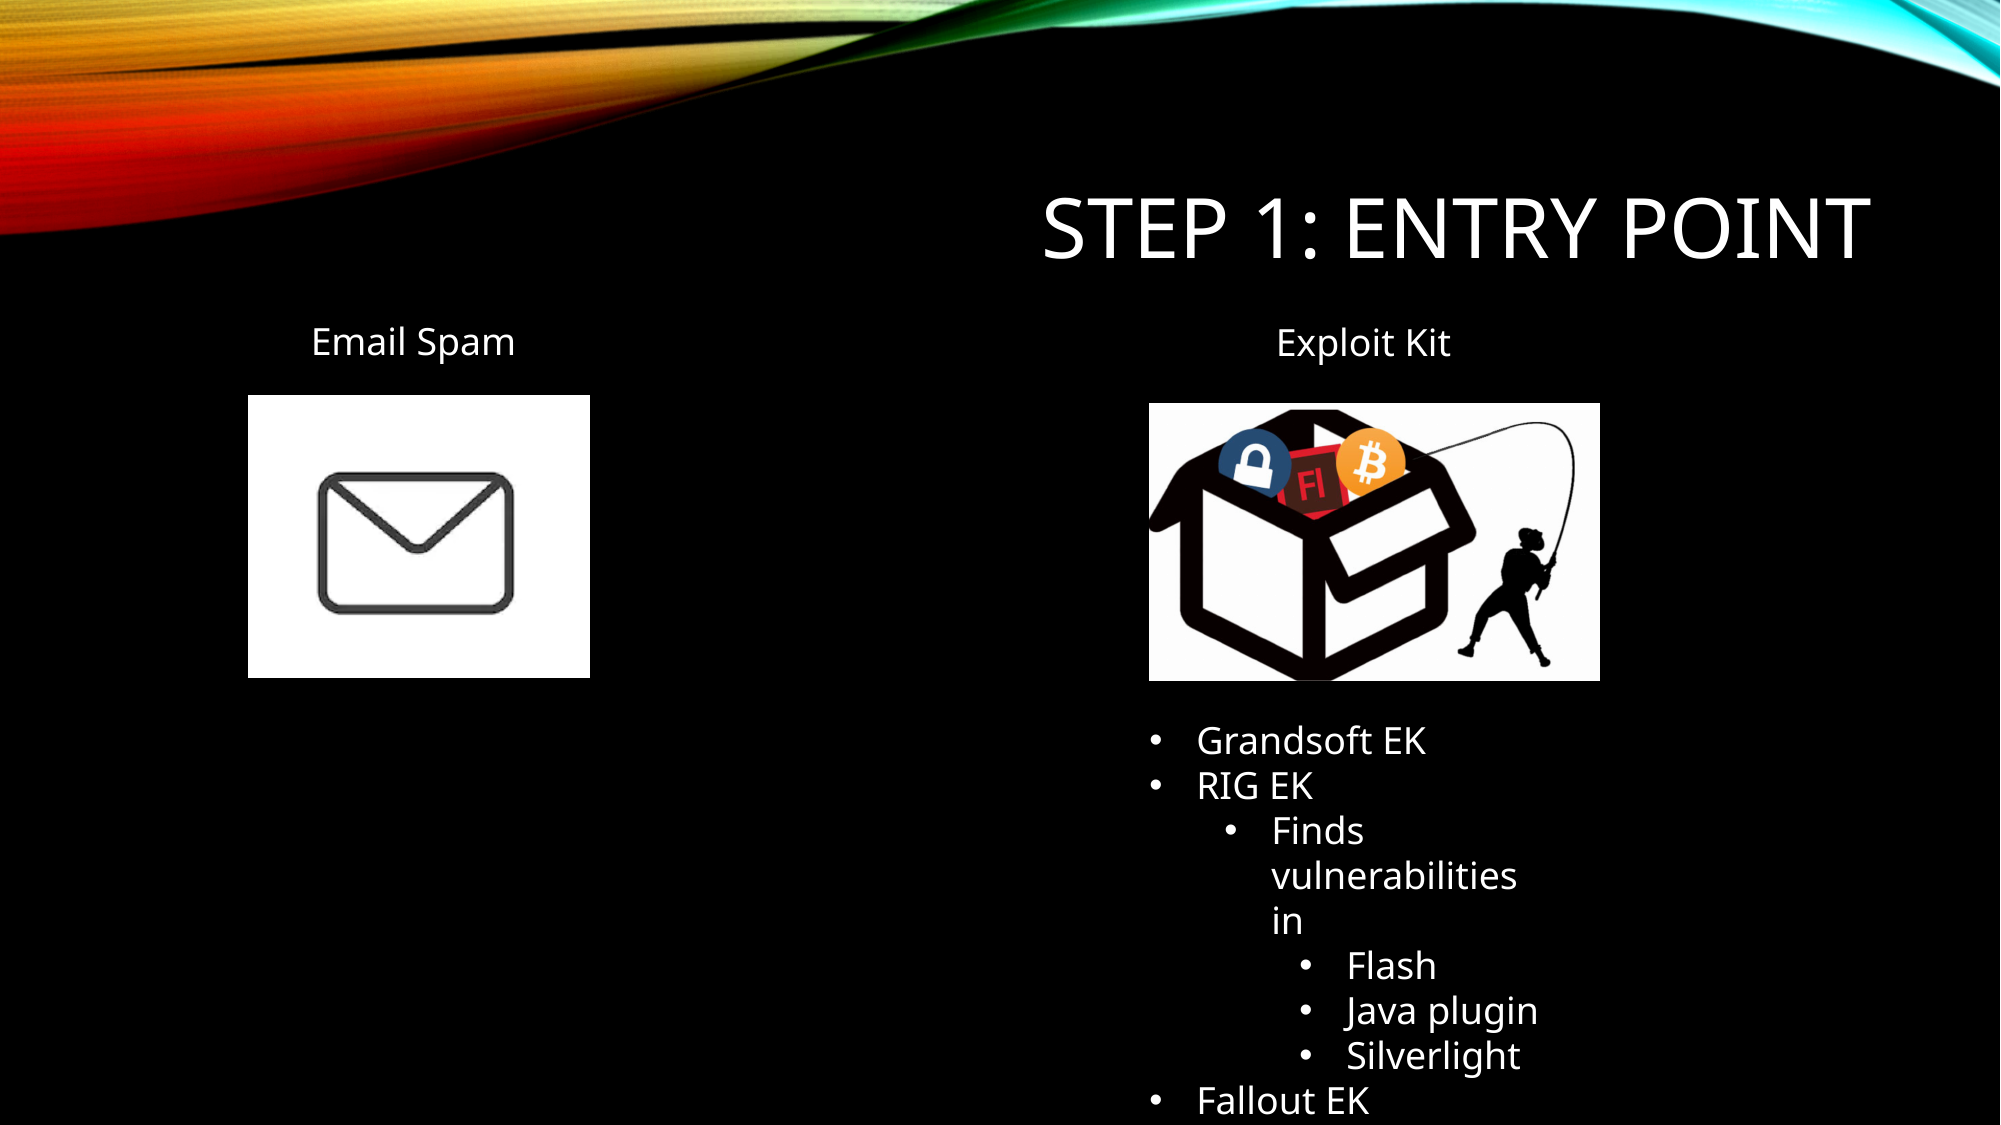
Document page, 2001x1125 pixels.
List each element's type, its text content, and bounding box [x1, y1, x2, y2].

text_box Email Spam [295, 310, 746, 371]
title Step 1: Entry point [474, 125, 1888, 338]
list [248, 394, 590, 678]
text_box Exploit Kit [1260, 311, 1711, 372]
picture [1149, 403, 1601, 681]
picture [0, 0, 2000, 237]
text_box Grandsoft EK RIG EK Finds vulnerabilities in Flash Java plugin Silverlight Fallout EK Malvertising [1134, 709, 1585, 1125]
